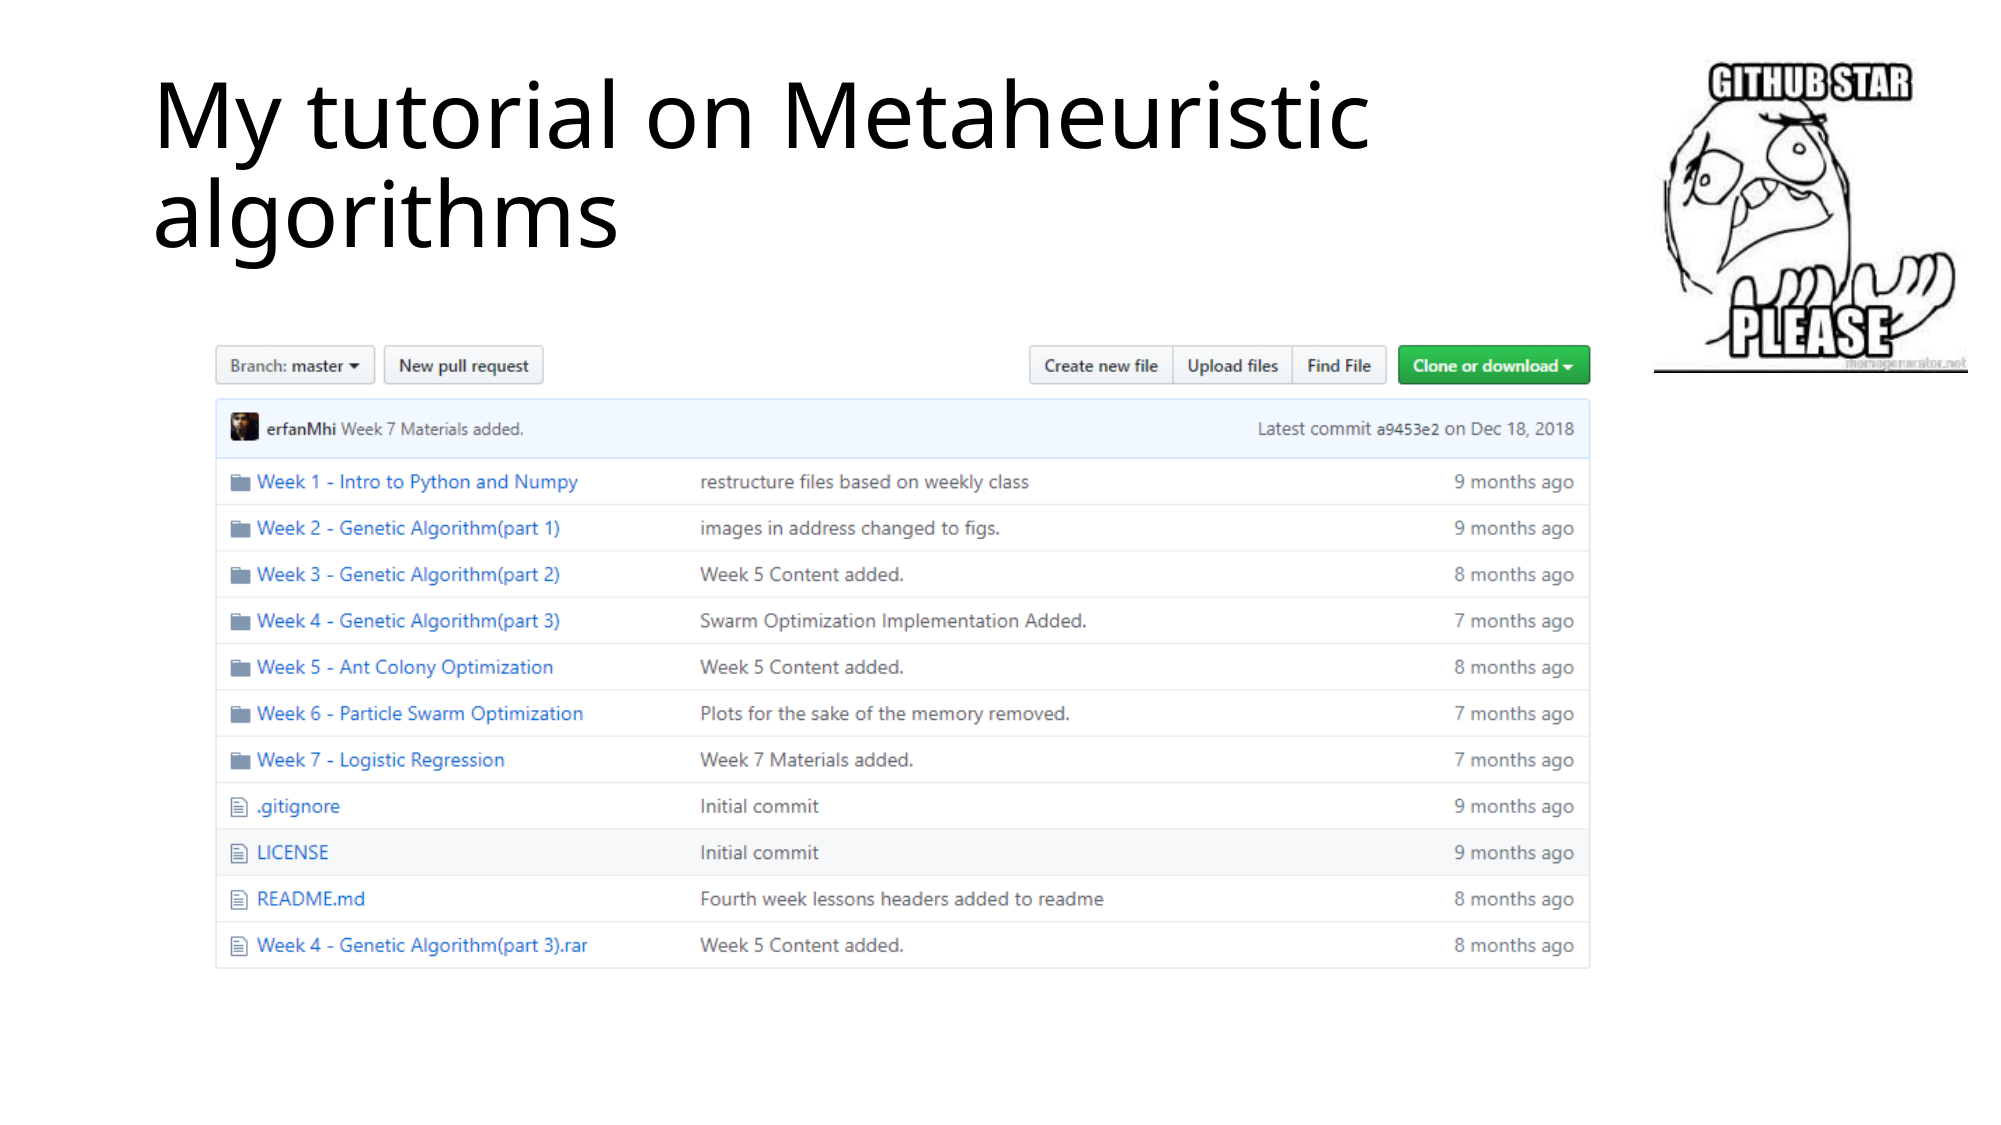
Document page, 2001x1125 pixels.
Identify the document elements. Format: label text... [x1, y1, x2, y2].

title My tutorial on Metaheuristic algorithms [137, 59, 1654, 278]
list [1654, 59, 1968, 373]
picture [137, 333, 1613, 983]
